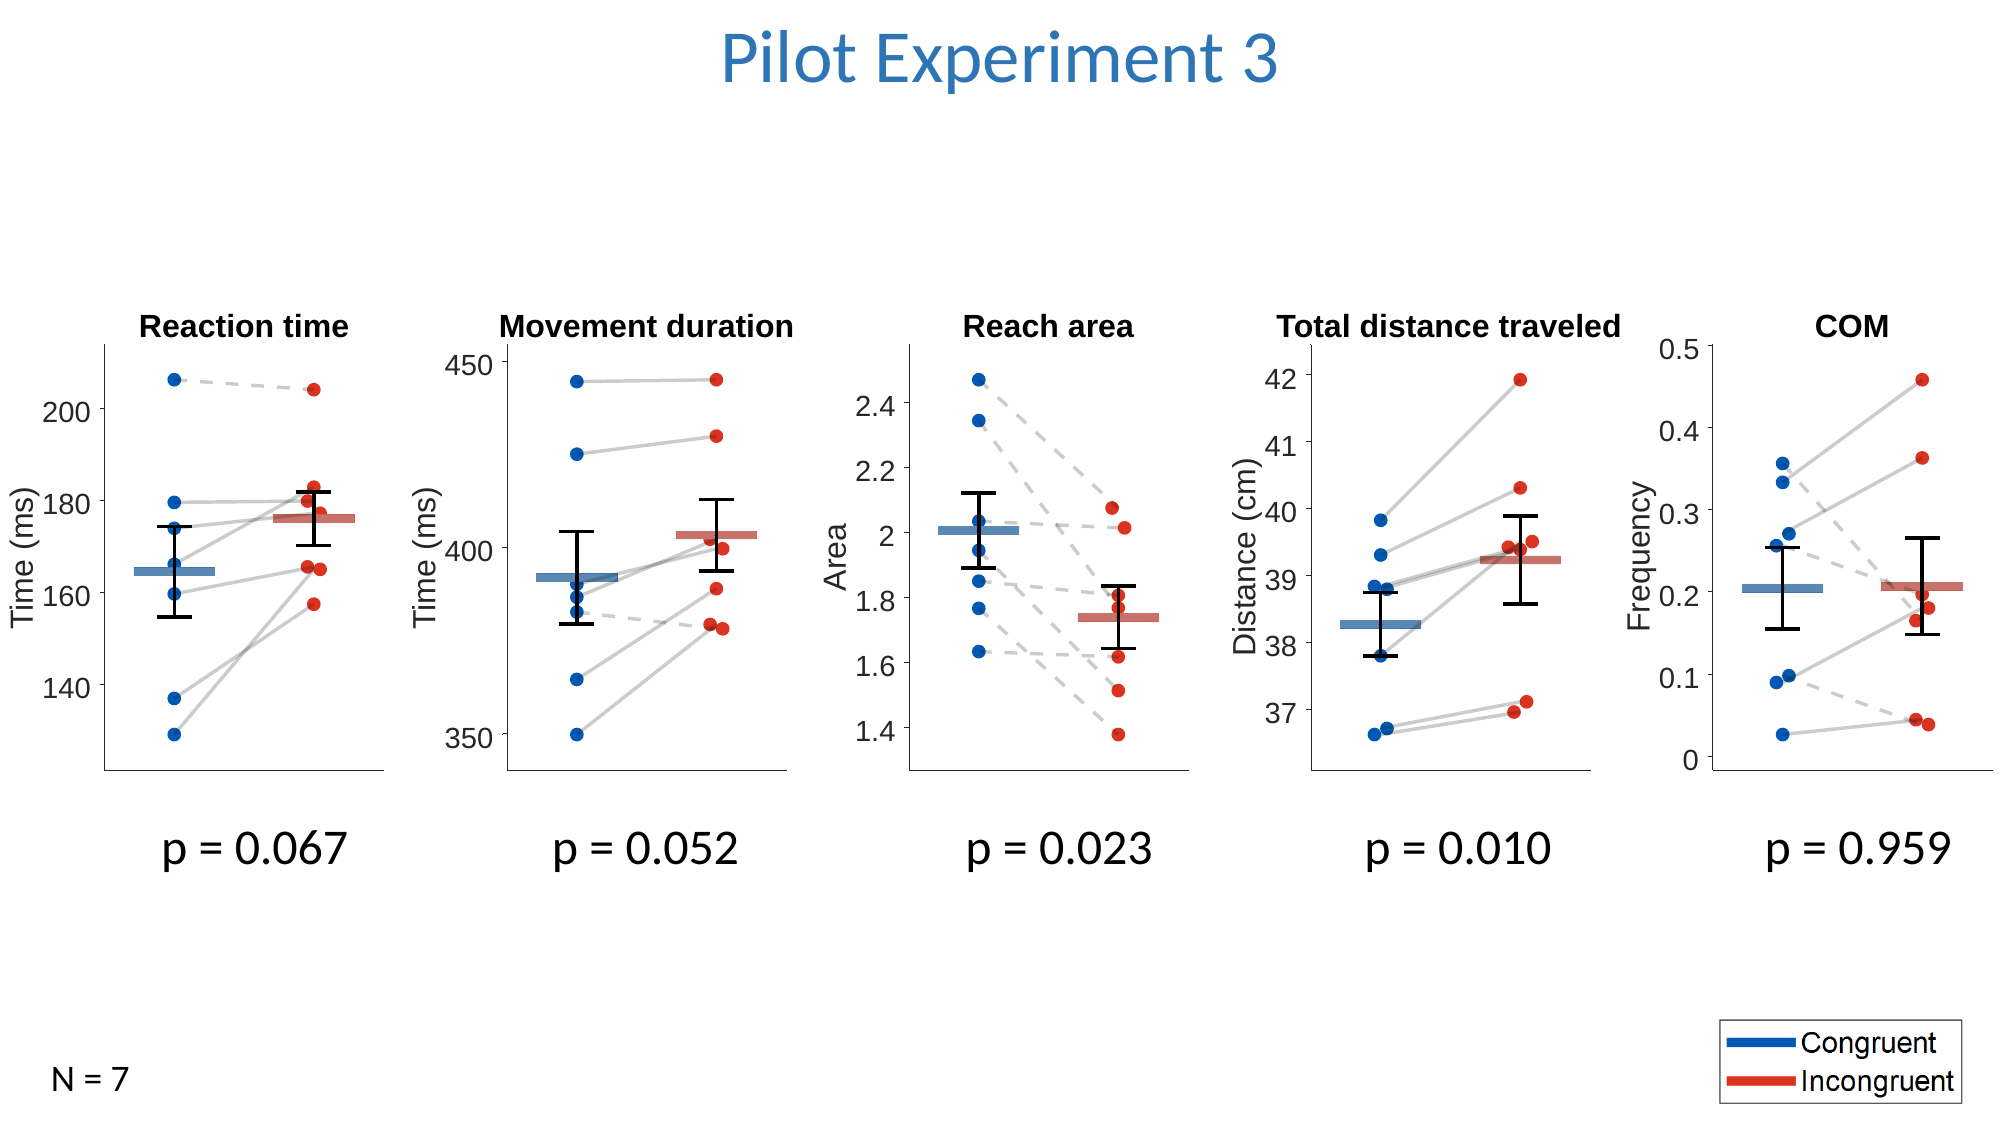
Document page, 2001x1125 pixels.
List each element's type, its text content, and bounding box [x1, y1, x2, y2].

text_box p = 0.959 [1723, 807, 1993, 882]
text_box p = 0.052 [532, 807, 804, 942]
text_box N = 7 [36, 1046, 559, 1107]
text_box p = 0.010 [1313, 807, 1603, 882]
text_box p = 0.023 [914, 807, 1204, 882]
text_box p = 0.067 [118, 807, 391, 882]
picture [1717, 1017, 1964, 1104]
picture [3, 297, 1999, 778]
text_box Pilot Experiment 3 [0, 0, 2000, 105]
